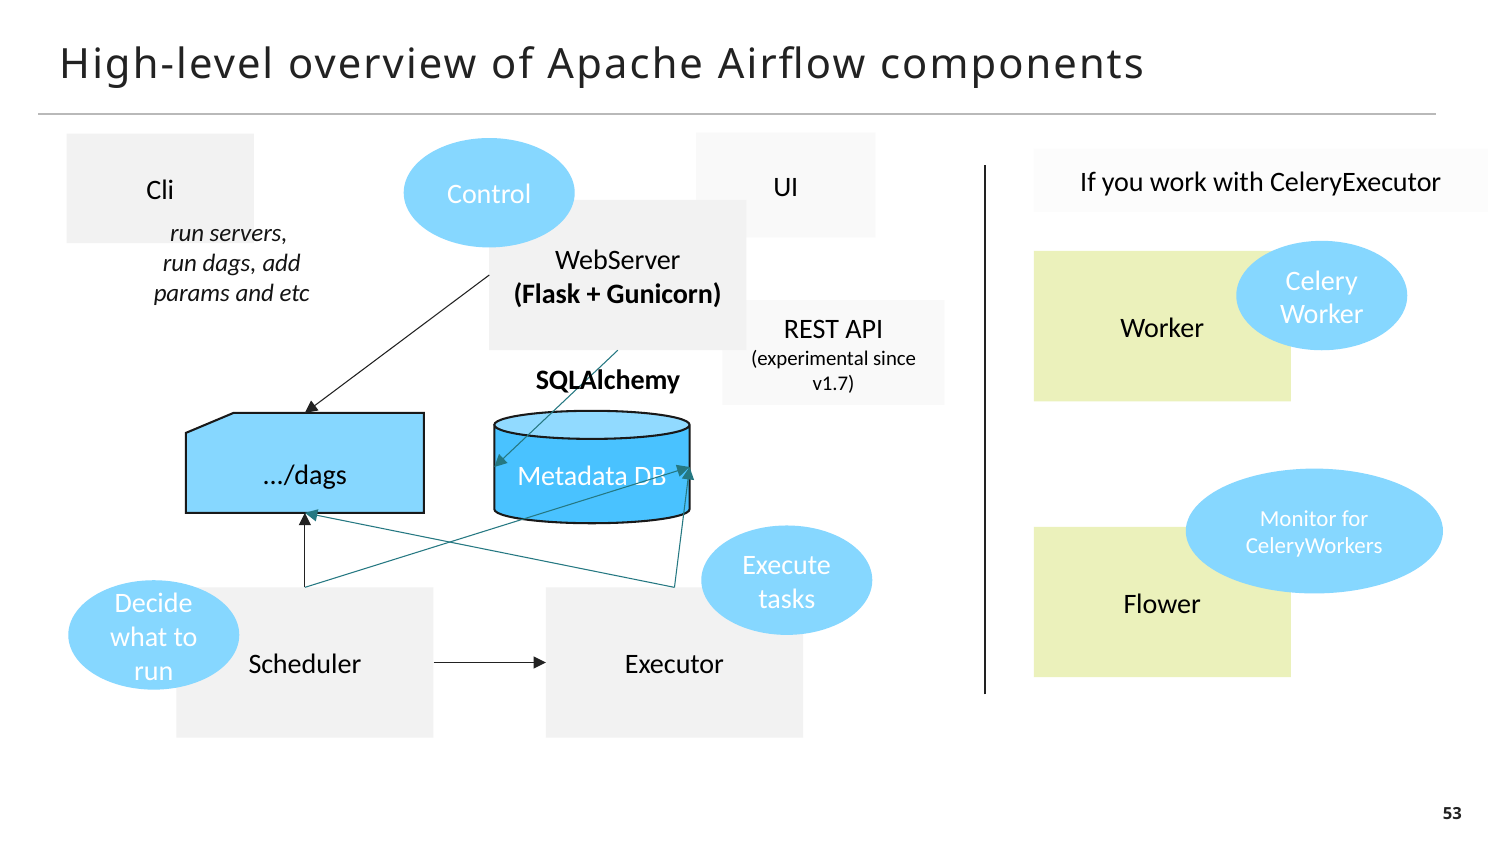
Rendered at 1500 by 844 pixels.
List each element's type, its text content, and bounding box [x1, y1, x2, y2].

title High-level overview of Apache Airflow components [59, 37, 1442, 87]
text_box Metadata DB [551, 472, 687, 518]
text_box Worker [1033, 250, 1292, 402]
text_box Metadata DB [493, 409, 691, 512]
text_box REST API (experimental since v1.7) [721, 299, 946, 406]
text_box Scheduler [175, 586, 434, 739]
text_box Control [402, 136, 576, 249]
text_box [591, 523, 675, 588]
text_box If you work with CeleryExecutor [1033, 148, 1489, 213]
text_box 53 [1236, 791, 1462, 844]
text_box Executor [545, 586, 804, 739]
text_box Decide what to run [67, 579, 241, 691]
text_box Celery Worker [1235, 239, 1409, 352]
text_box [591, 350, 618, 411]
text_box WebServer (Flask + Gunicorn) [488, 199, 747, 351]
text_box SQLAlchemy [618, 354, 696, 403]
text_box .../dags [184, 411, 425, 514]
text_box UI [695, 131, 876, 238]
text_box Flower [1033, 526, 1292, 678]
text_box run servers, run dags, add params and etc [120, 208, 344, 315]
text_box SQLAlchemy [521, 354, 591, 403]
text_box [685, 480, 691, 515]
text_box Monitor for CeleryWorkers [1184, 467, 1445, 595]
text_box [304, 275, 490, 413]
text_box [304, 512, 675, 588]
text_box Cli [66, 133, 255, 244]
text_box Execute tasks [700, 524, 874, 636]
